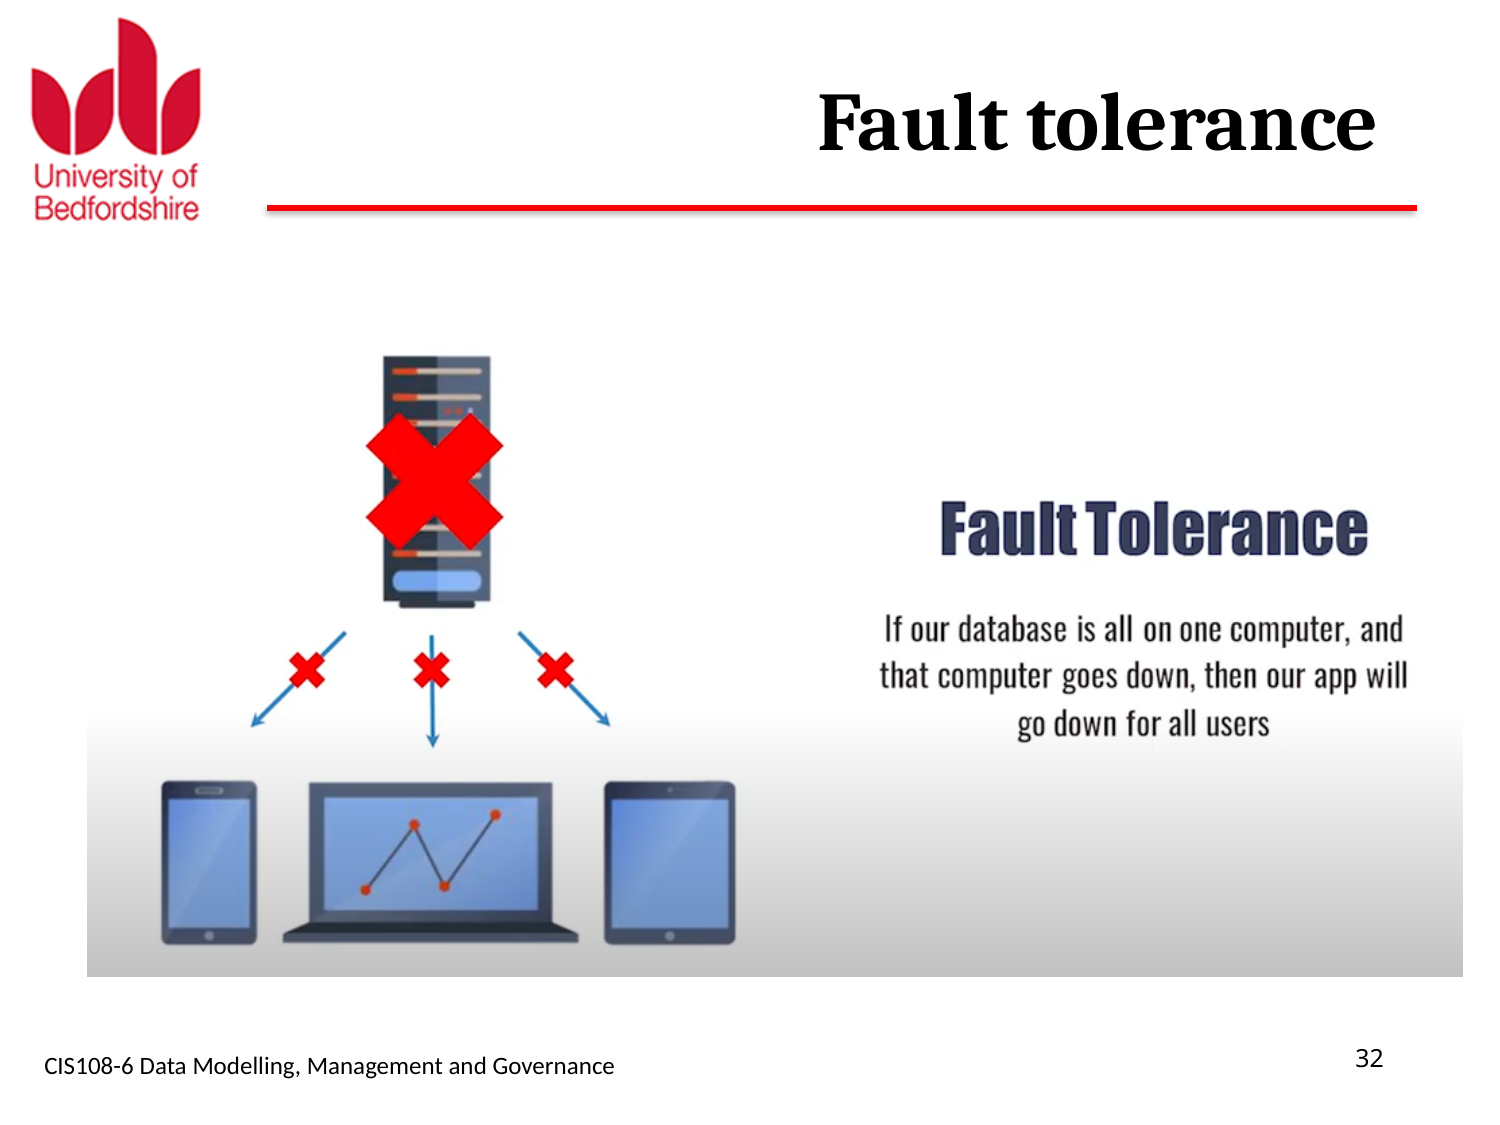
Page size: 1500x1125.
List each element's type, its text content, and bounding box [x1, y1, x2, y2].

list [87, 292, 1463, 977]
footer CIS108-6 Data Modelling, Management and Governance [29, 1035, 715, 1095]
picture [0, 0, 237, 236]
title Fault tolerance [262, 61, 1413, 174]
